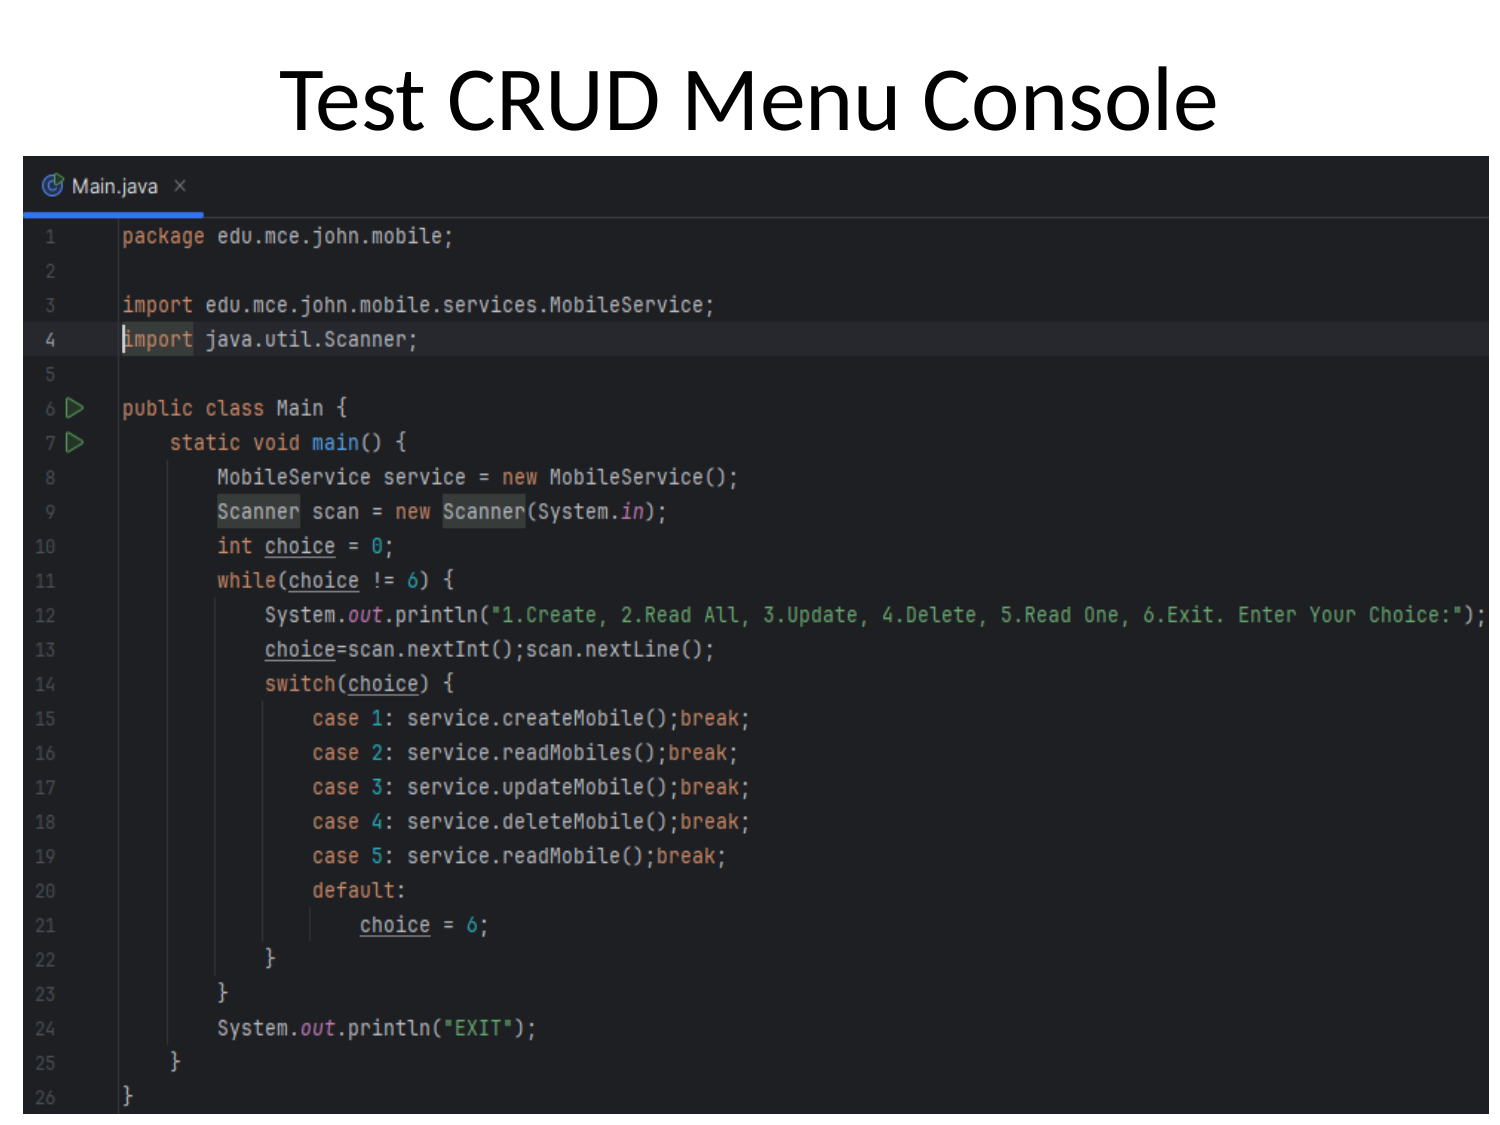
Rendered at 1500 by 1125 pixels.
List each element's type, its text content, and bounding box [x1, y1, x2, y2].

picture [23, 156, 1489, 1114]
title Test CRUD Menu Console [75, 11, 1425, 155]
